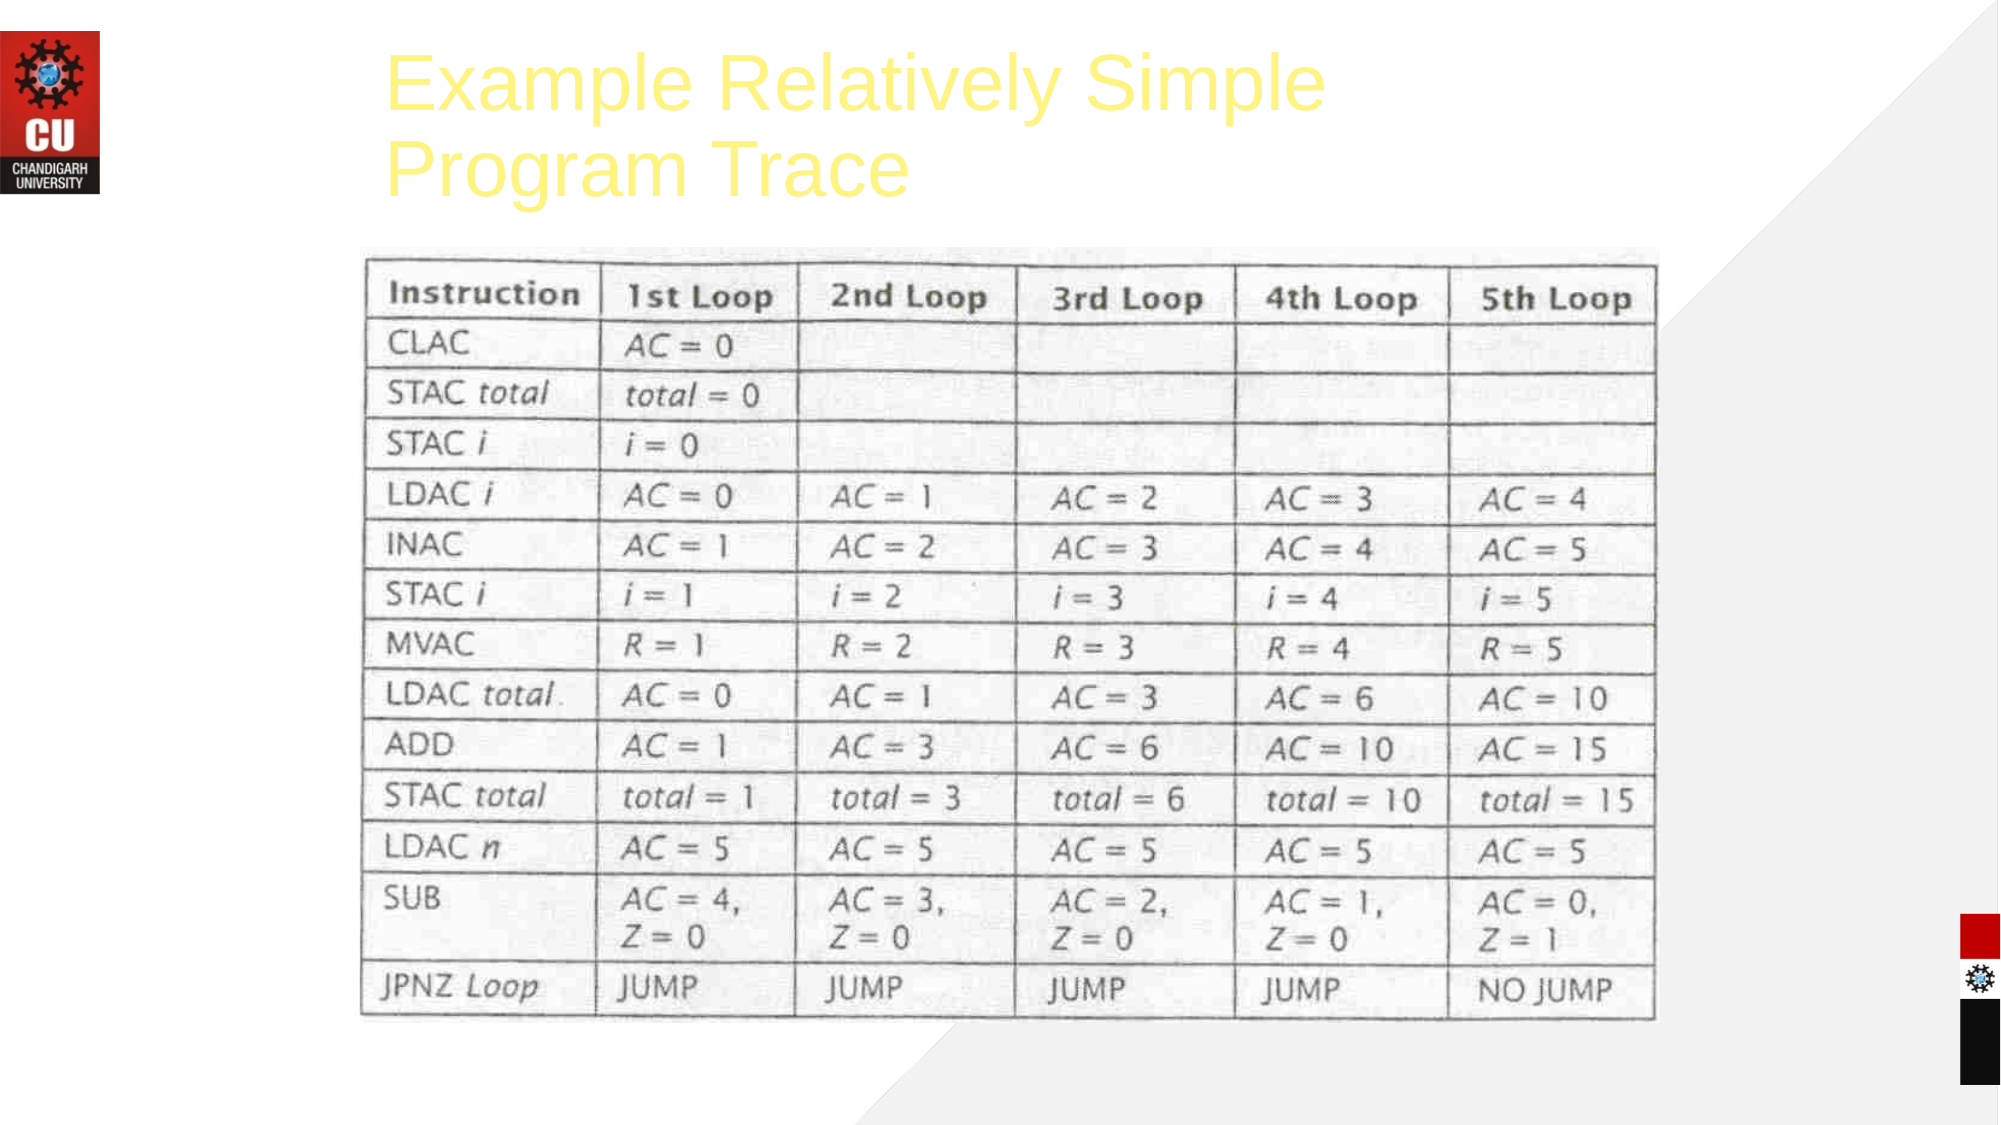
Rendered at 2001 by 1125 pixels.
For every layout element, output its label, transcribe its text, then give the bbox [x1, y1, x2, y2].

title Example Relatively Simple Program Trace [369, 34, 1645, 222]
picture [0, 0, 2001, 1125]
